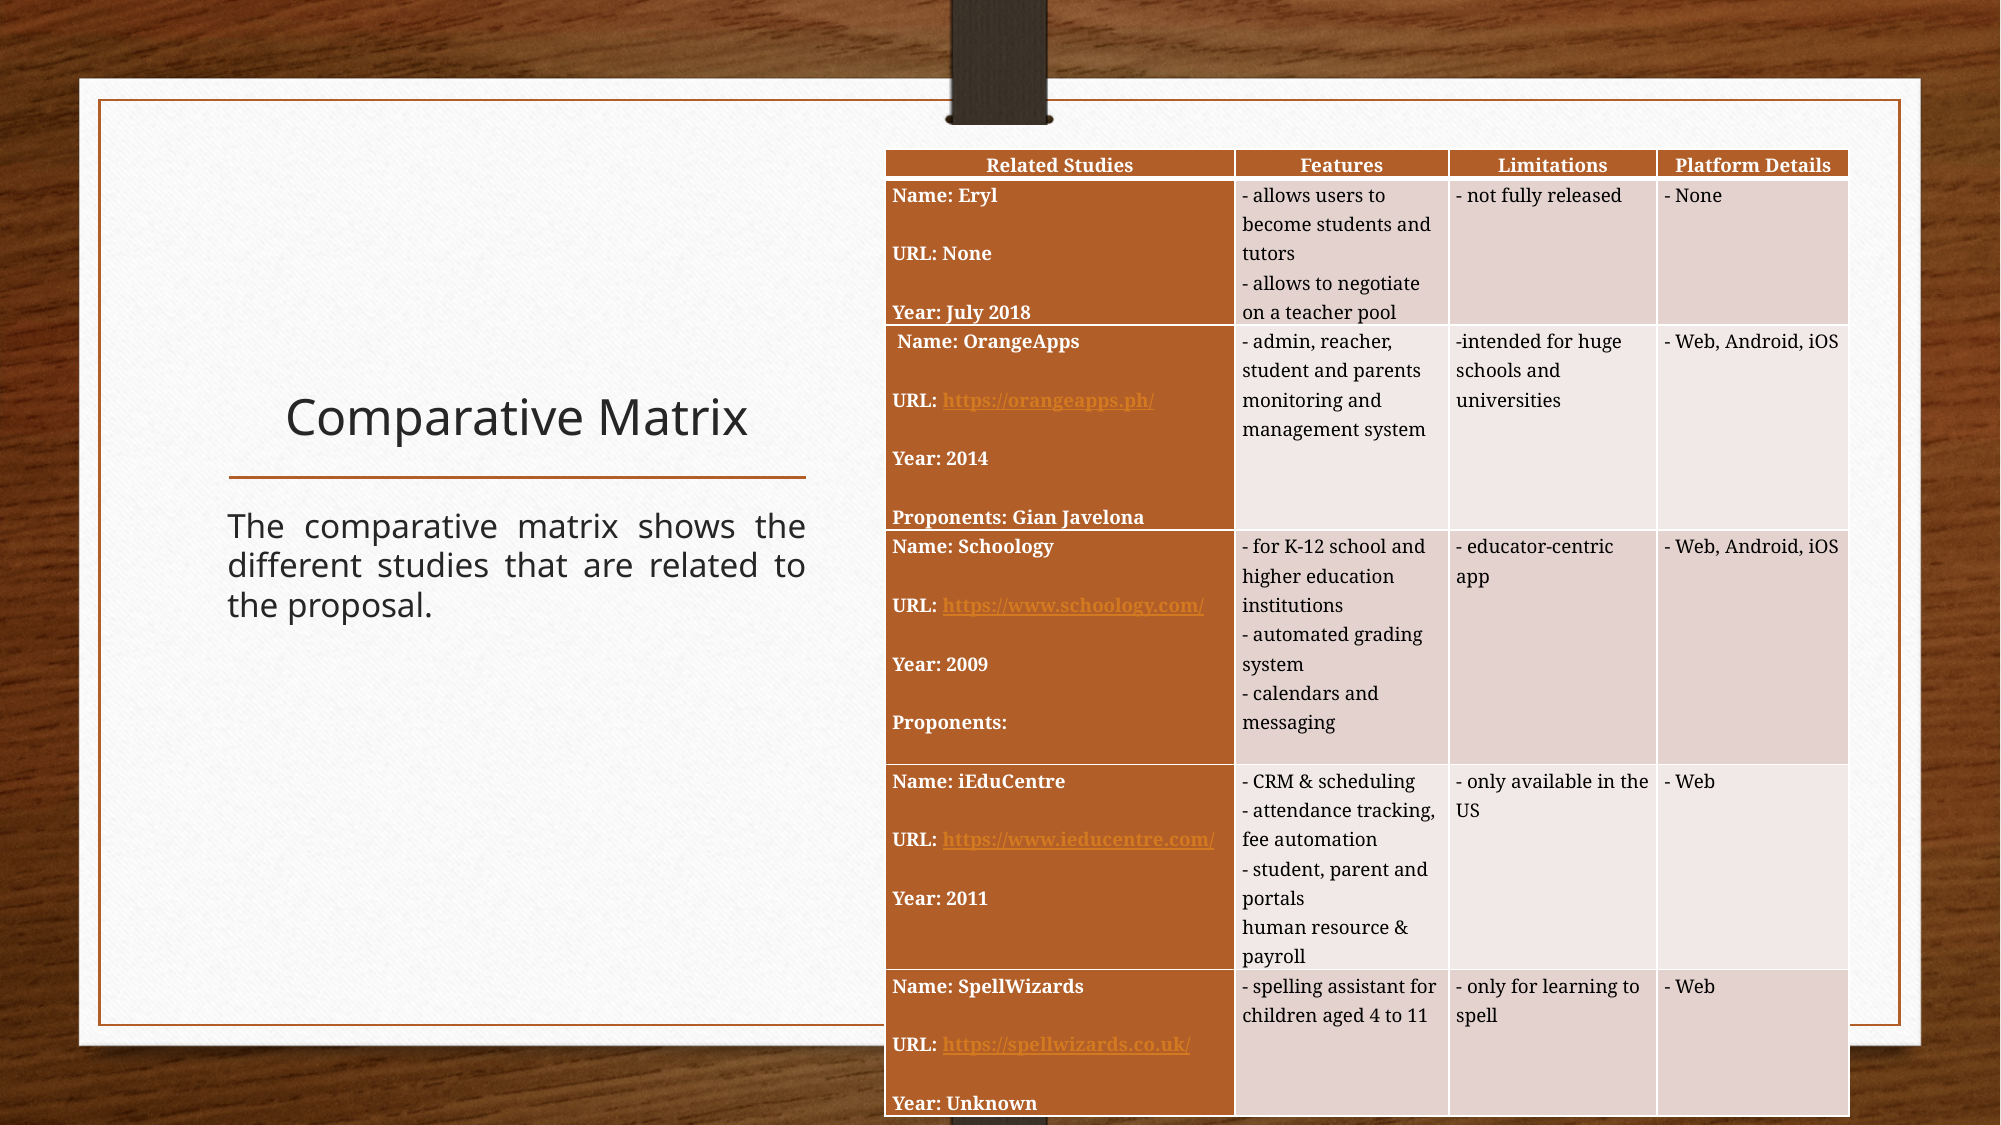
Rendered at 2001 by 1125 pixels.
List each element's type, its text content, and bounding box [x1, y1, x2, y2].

table_cell - Web [1658, 765, 1848, 969]
table_cell - Web, Android, iOS [1658, 326, 1848, 529]
table_cell - only for learning to spell [1450, 970, 1656, 1115]
table_header Platform Details [1658, 150, 1848, 176]
table_cell Name: Eryl URL: None Year: July 2018 [886, 181, 1234, 324]
picture [0, 0, 948, 1125]
picture [101, 0, 2001, 1125]
table_cell - educator-centric app [1450, 531, 1656, 764]
table_header Related Studies [886, 150, 1234, 176]
table_cell - allows users to become students and tutors - allows to negotiate on a teacher pool [1236, 181, 1448, 324]
table_cell - None [1658, 181, 1848, 324]
table_header Limitations [1450, 150, 1656, 176]
table_cell - spelling assistant for children aged 4 to 11 [1236, 970, 1448, 1115]
table_cell Name: SpellWizards URL: https://spellwizards.co.uk/ Year: Unknown [886, 970, 1234, 1115]
table_cell - admin, reacher, student and parents monitoring and management system [1236, 326, 1448, 529]
table_cell -intended for huge schools and universities [1450, 326, 1656, 529]
table_cell - for K-12 school and higher education institutions - automated grading system - calendars and messaging [1236, 531, 1448, 764]
table_cell Name: Schoology URL: https://www.schoology.com/ Year: 2009 Proponents: [886, 531, 1234, 764]
title Comparative Matrix [212, 227, 823, 453]
list The comparative matrix shows the different studies that are related to the proposal. [212, 497, 823, 898]
table_cell - Web, Android, iOS [1658, 531, 1848, 764]
table_header Features [1236, 150, 1448, 176]
table_cell - Web [1658, 970, 1848, 1115]
table_cell - only available in the US [1450, 765, 1656, 969]
table_cell Name: iEduCentre URL: https://www.ieducentre.com/ Year: 2011 [886, 765, 1234, 969]
table_cell Name: OrangeApps URL: https://orangeapps.ph/ Year: 2014 Proponents: Gian Javelona [886, 326, 1234, 529]
table_cell - CRM & scheduling - attendance tracking, fee automation - student, parent and portals human resource & payroll [1236, 765, 1448, 969]
table_cell - not fully released [1450, 181, 1656, 324]
